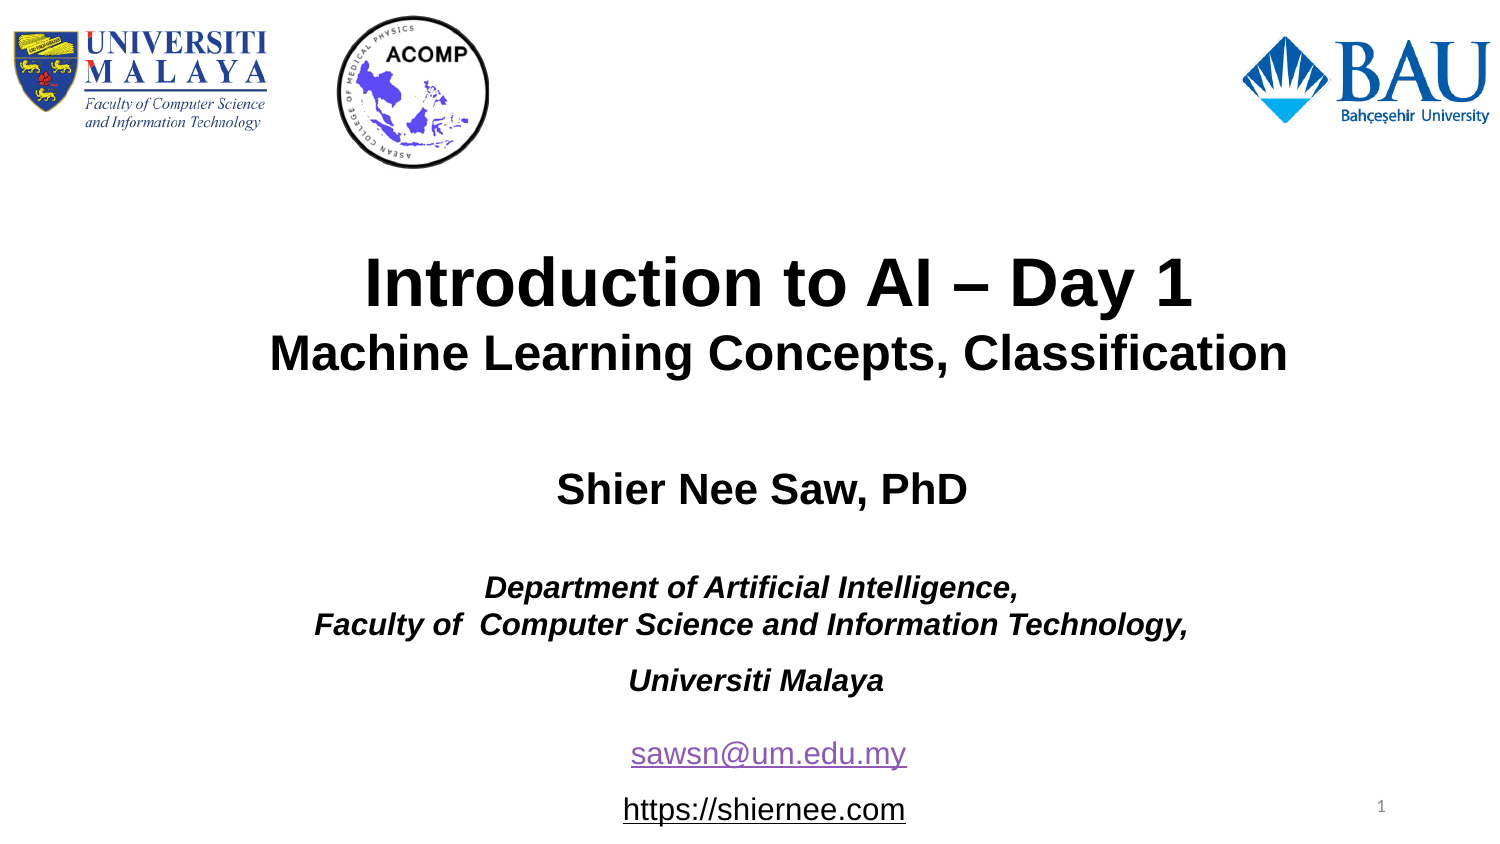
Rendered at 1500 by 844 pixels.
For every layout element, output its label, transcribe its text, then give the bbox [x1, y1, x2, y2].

text_box Introduction to AI – Day 1 Machine Learning Concepts, Classification [236, 230, 1323, 388]
subtitle Shier Nee Saw, PhD [273, 460, 1252, 536]
picture [0, 5, 287, 165]
picture [335, 15, 490, 173]
text_box Department of Artificial Intelligence, Faculty of Computer Science and Information Technology, Universiti Malaya [213, 540, 1300, 706]
text_box sawsn@um.edu.my https://shiernee.com [225, 707, 1312, 835]
picture [1239, 34, 1491, 124]
slide_number 1 [1312, 782, 1397, 827]
